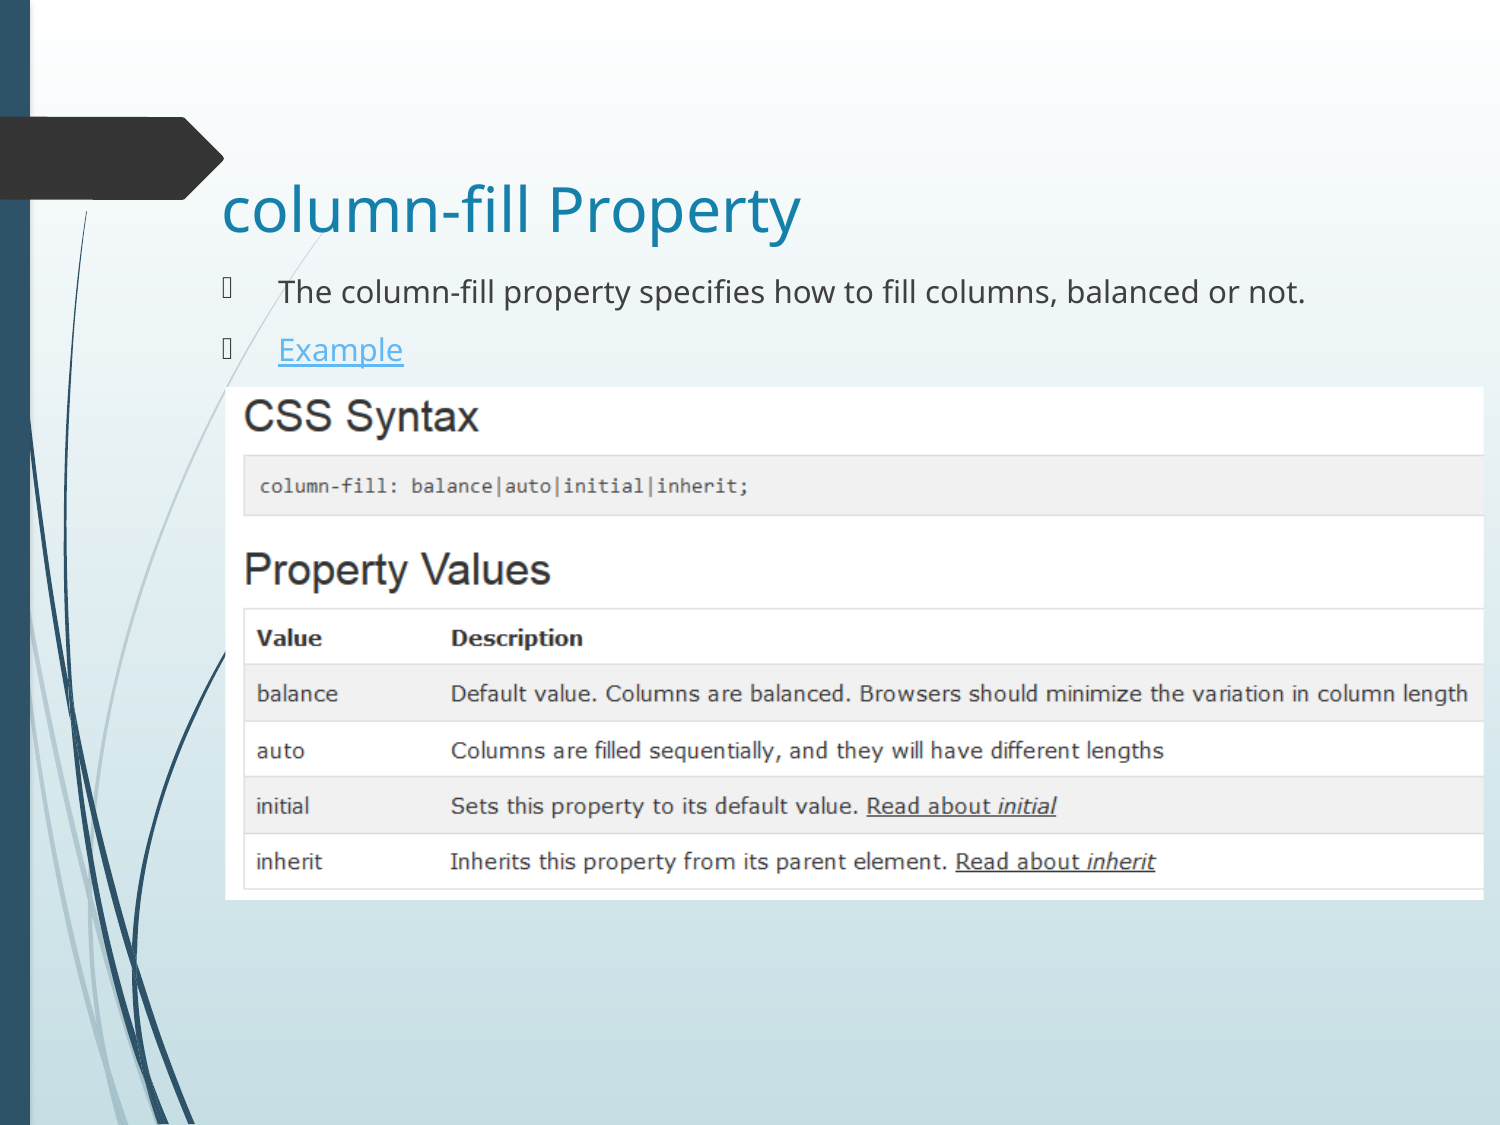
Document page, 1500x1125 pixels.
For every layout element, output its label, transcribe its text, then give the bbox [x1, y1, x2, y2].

list The column-fill property specifies how to fill columns, balanced or not. Example [206, 264, 1428, 965]
picture [224, 387, 1484, 900]
title column-fill Property [206, 162, 1428, 264]
